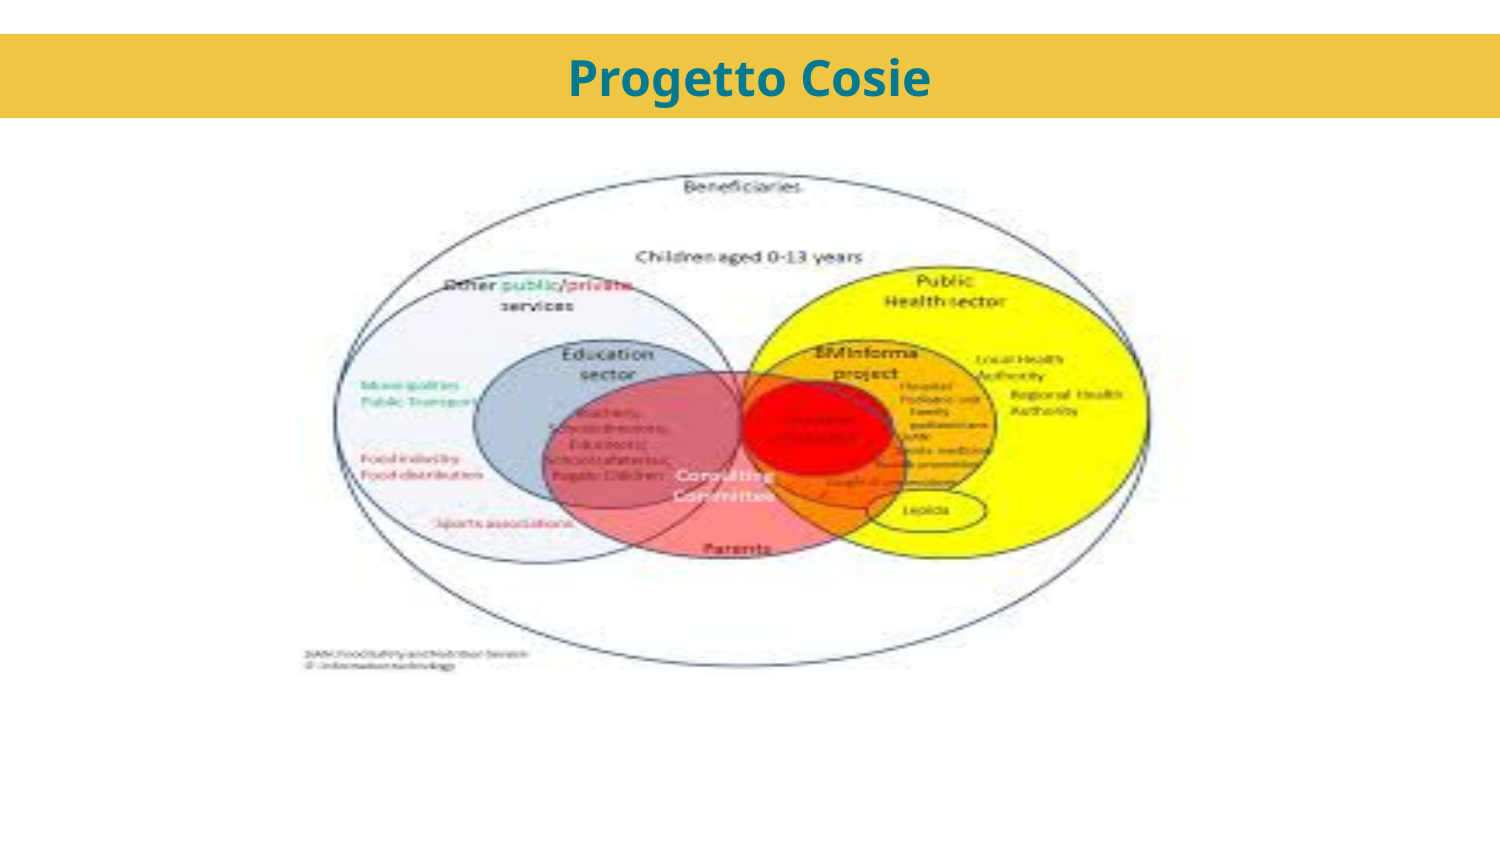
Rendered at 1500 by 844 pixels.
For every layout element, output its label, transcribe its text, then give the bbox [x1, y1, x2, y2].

text_box Progetto Cosie [74, 42, 1425, 110]
text_box [0, 33, 1500, 119]
picture [299, 168, 1200, 676]
